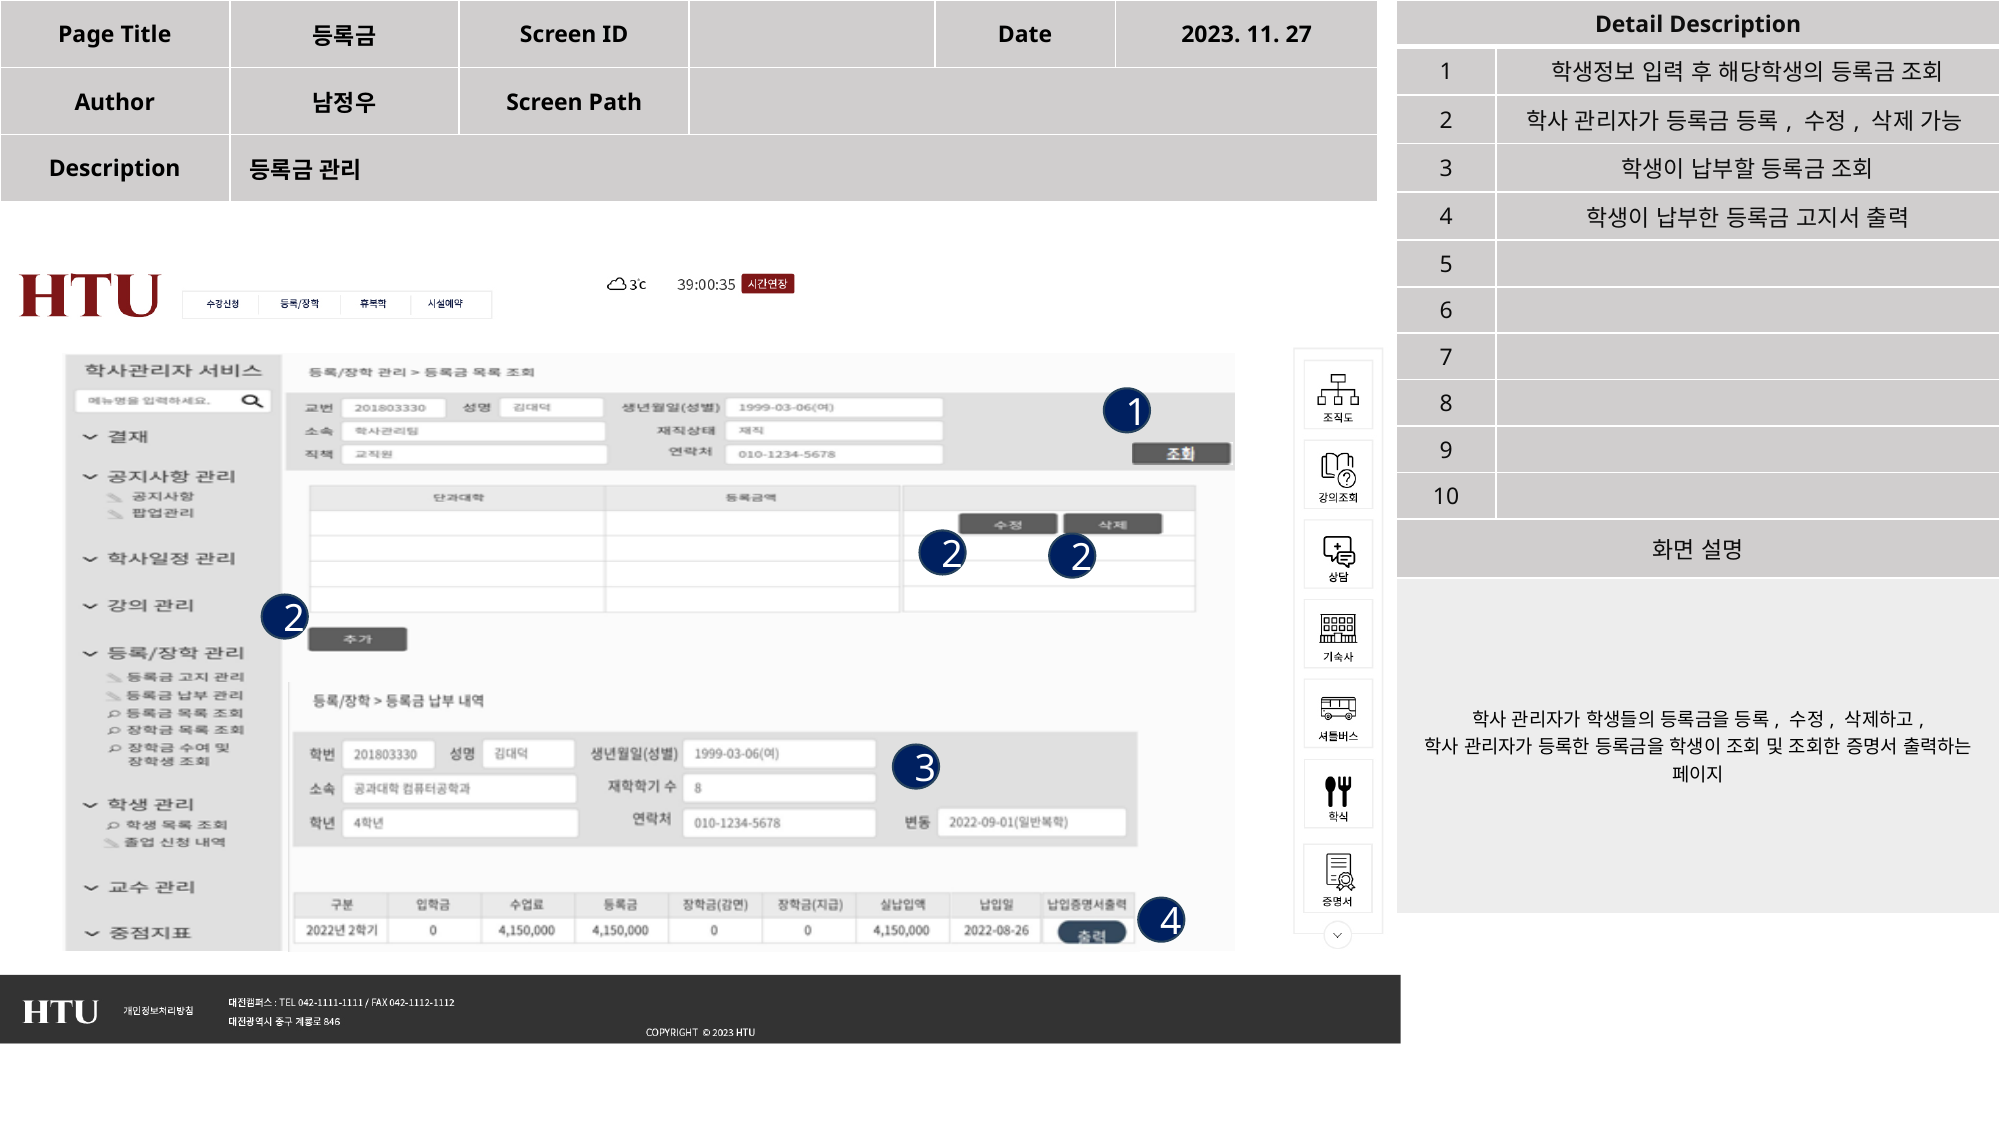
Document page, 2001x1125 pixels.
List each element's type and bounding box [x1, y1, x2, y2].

table_cell [1401, 380, 1495, 425]
table_cell [460, 68, 688, 134]
table_cell [1401, 288, 1495, 332]
table_cell [1401, 520, 1999, 577]
table_header [1, 1, 229, 67]
table_cell [231, 68, 458, 134]
table_cell [690, 68, 1377, 134]
table_cell [1, 135, 229, 201]
table_header [1397, 1, 1999, 44]
picture [0, 265, 1401, 1046]
table_cell [1497, 380, 1999, 425]
table_cell [1497, 193, 1999, 239]
table_cell [1497, 473, 1999, 518]
table_header [690, 1, 934, 67]
table_cell [1397, 144, 1495, 191]
table_cell [1401, 473, 1495, 518]
table_header [460, 1, 688, 67]
table_cell [1397, 96, 1495, 143]
table_cell [1401, 579, 1999, 913]
table_cell [1497, 144, 1999, 191]
table_cell [1397, 49, 1495, 94]
table_header [1116, 1, 1377, 67]
table_cell [1397, 193, 1495, 239]
table_cell [1497, 334, 1999, 379]
table_cell [1497, 288, 1999, 332]
table_cell [1397, 241, 1495, 286]
table_cell [1497, 49, 1999, 94]
table_cell [231, 135, 1377, 201]
table_cell [1, 68, 229, 134]
table_cell [1497, 96, 1999, 143]
table_cell [1497, 427, 1999, 472]
table_cell [1401, 427, 1495, 472]
table_header [936, 1, 1115, 67]
table_cell [1401, 334, 1495, 379]
table_cell [1497, 241, 1999, 286]
table_header [231, 1, 458, 67]
